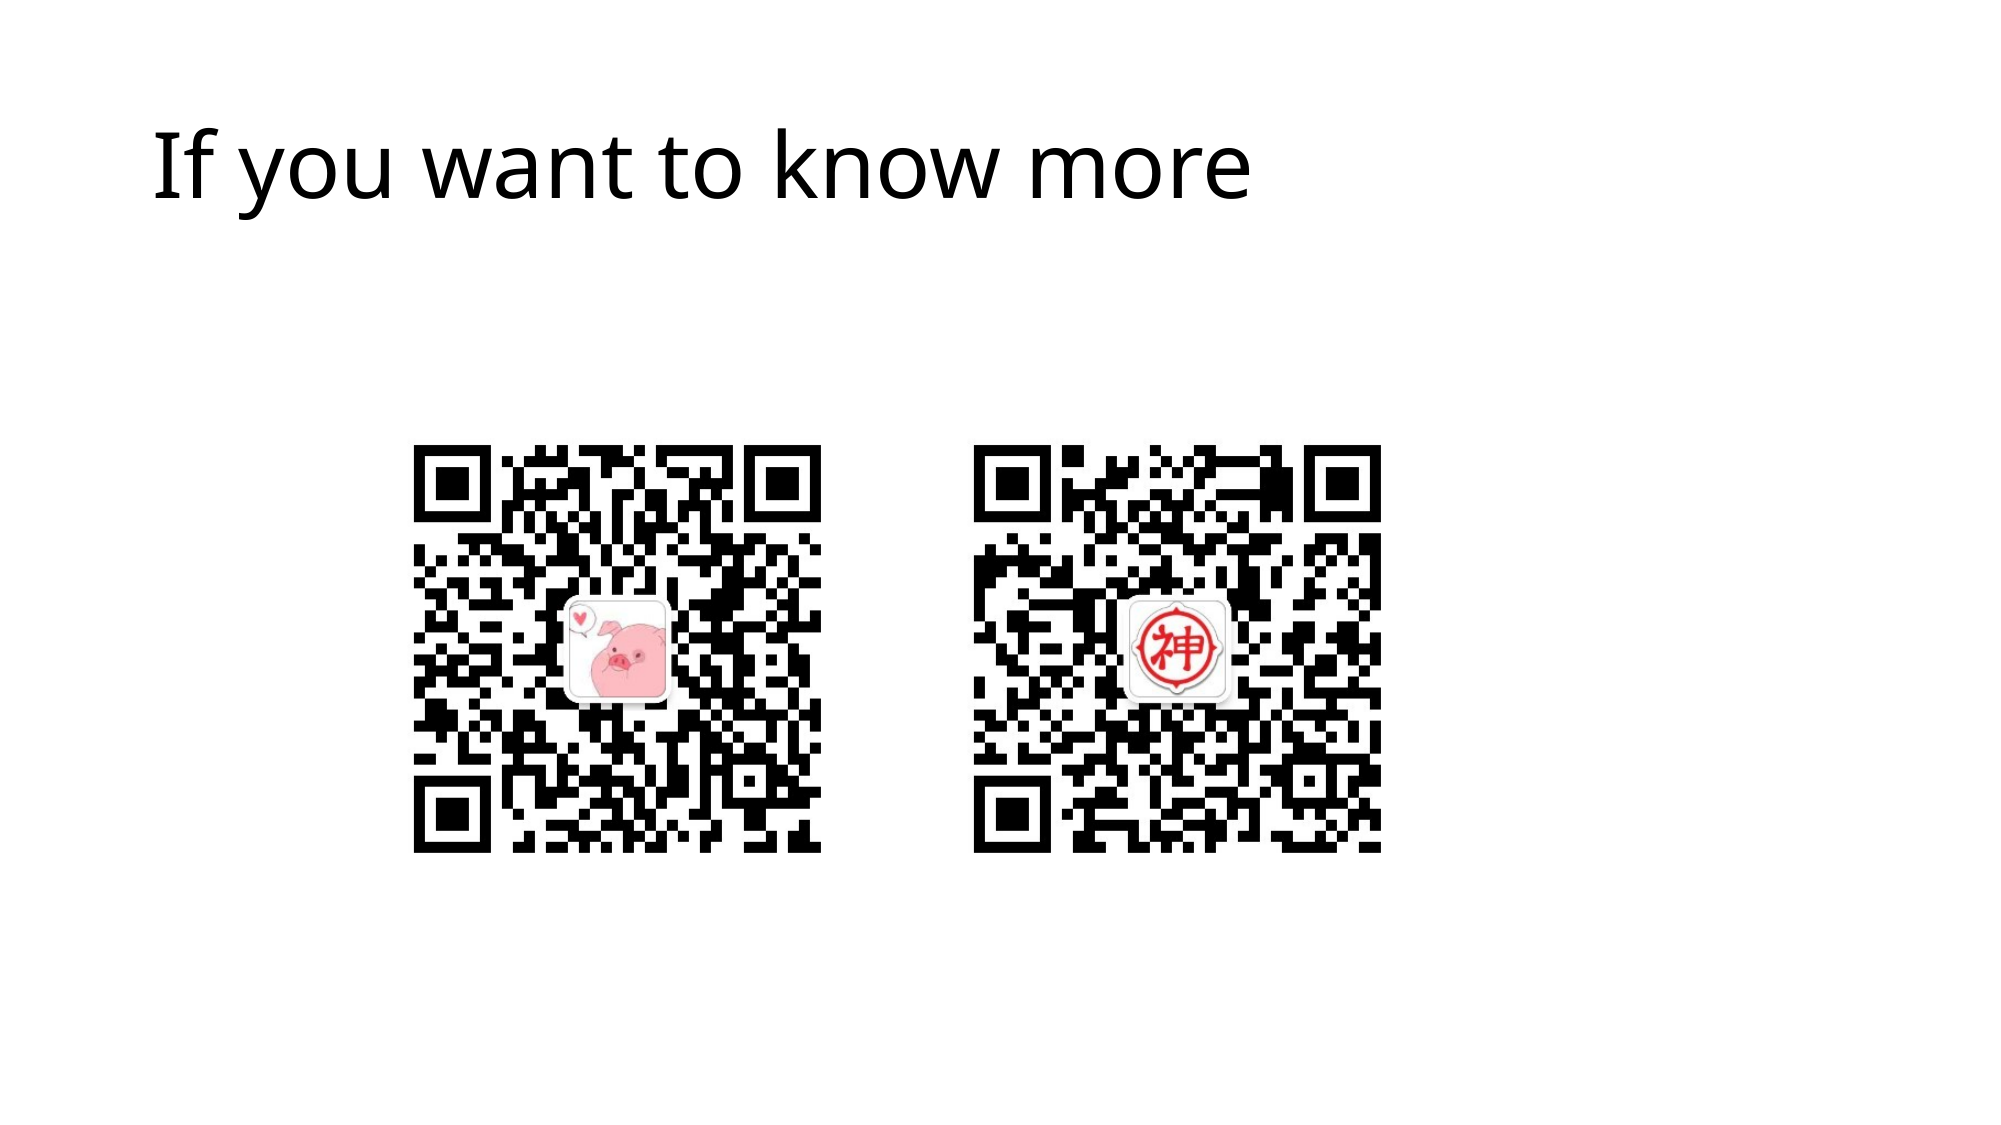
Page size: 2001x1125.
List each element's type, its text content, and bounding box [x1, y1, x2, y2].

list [380, 412, 854, 886]
picture [941, 412, 1414, 886]
title If you want to know more [137, 59, 1863, 278]
